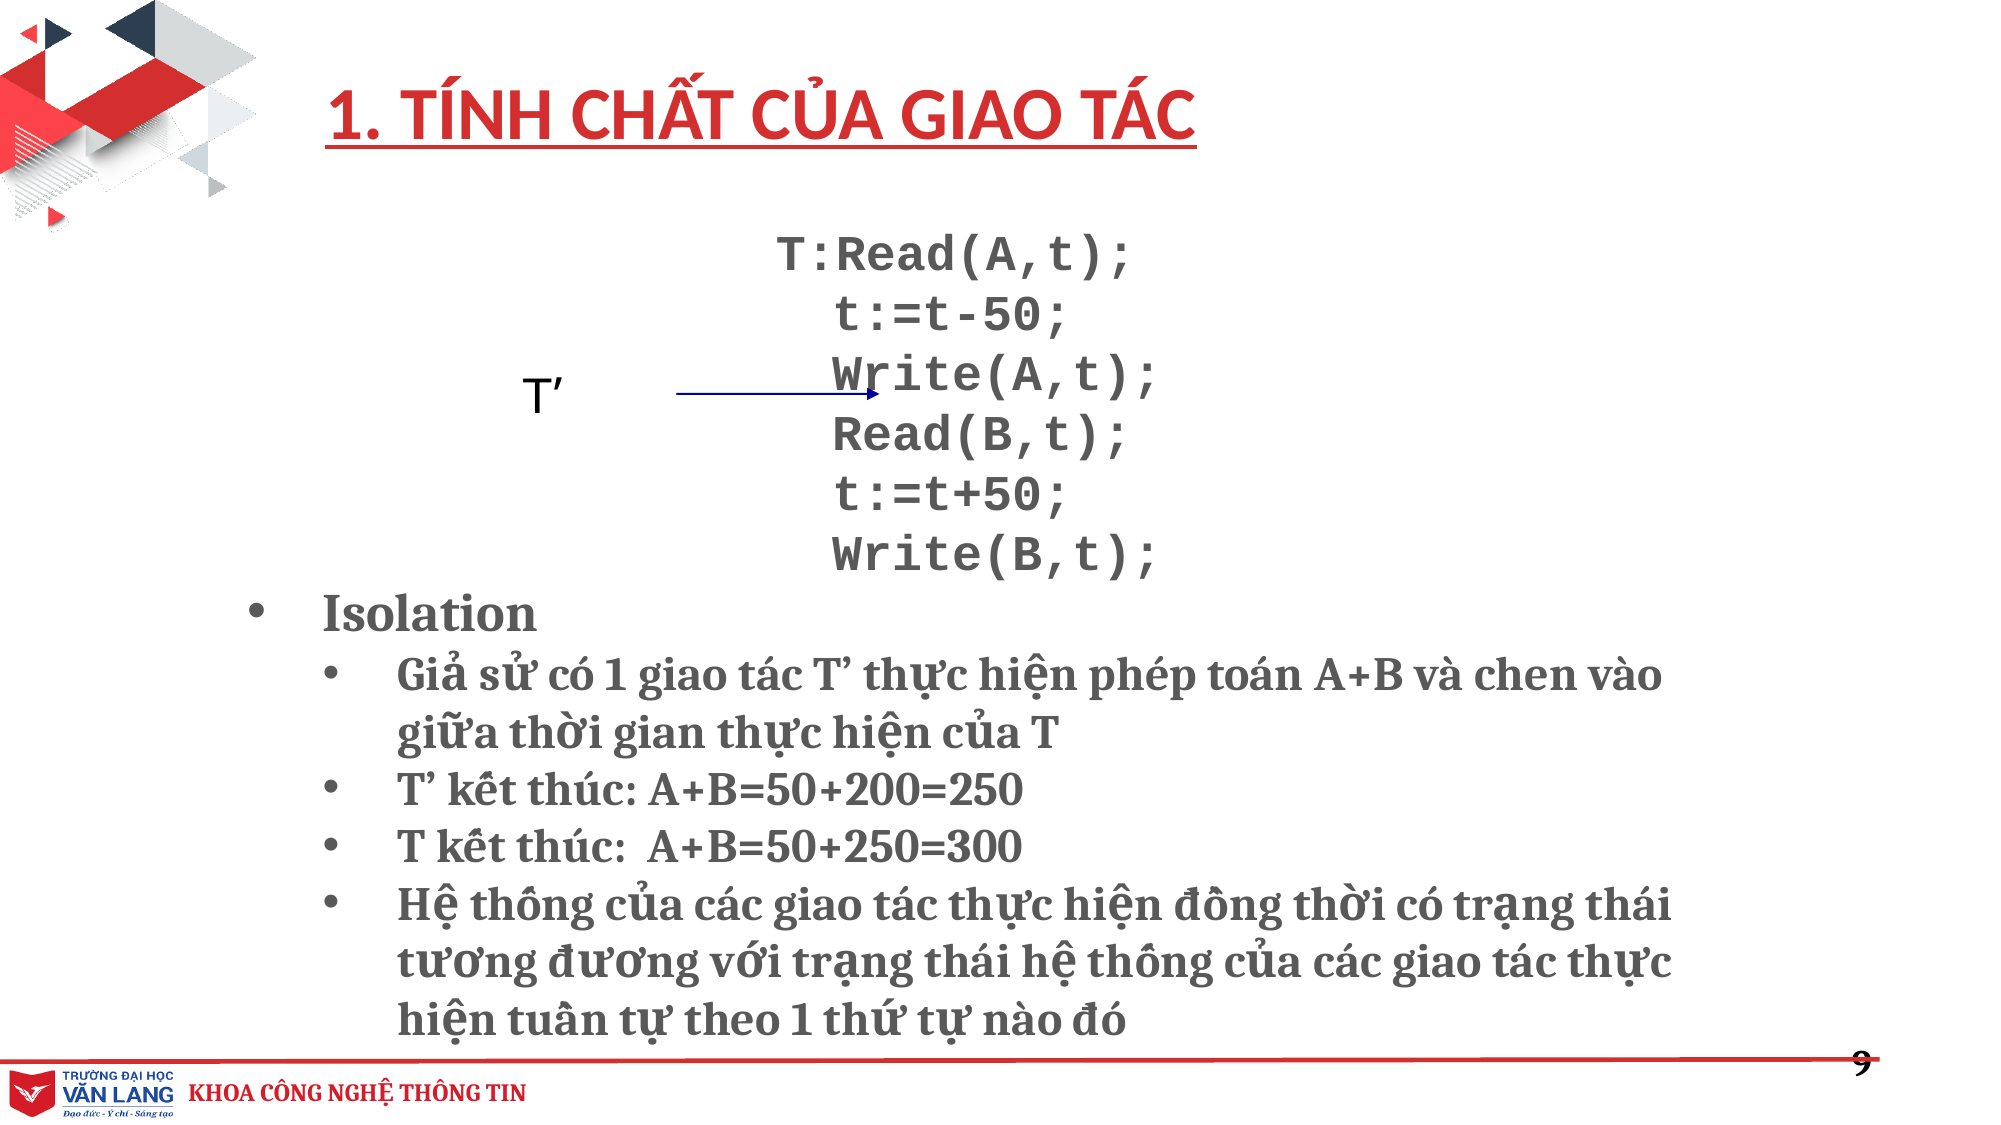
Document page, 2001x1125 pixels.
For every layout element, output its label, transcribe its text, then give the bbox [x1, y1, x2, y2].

picture [8, 1069, 173, 1118]
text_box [305, 57, 1217, 176]
text_box T’ [508, 355, 596, 431]
picture [0, 0, 256, 233]
text_box T:Read(A,t); t:=t-50; Write(A,t); Read(B,t); t:=t+50; Write(B,t); [761, 213, 1308, 513]
text_box [676, 387, 880, 401]
text_box Isolation Giả sử có 1 giao tác T’ thực hiện phép toán A+B và chen vào giữa thời gian thực hiện của T T’ kết thúc: A+B=50+200=250 T kết thúc: A+B=50+250=300 Hệ thống của các giao tác thực hiện đồng thời có trạng thái tương đương với trạng thái hệ thống của các giao tác thực hiện tuần tự theo 1 thứ tự nào đó [232, 570, 1736, 1053]
